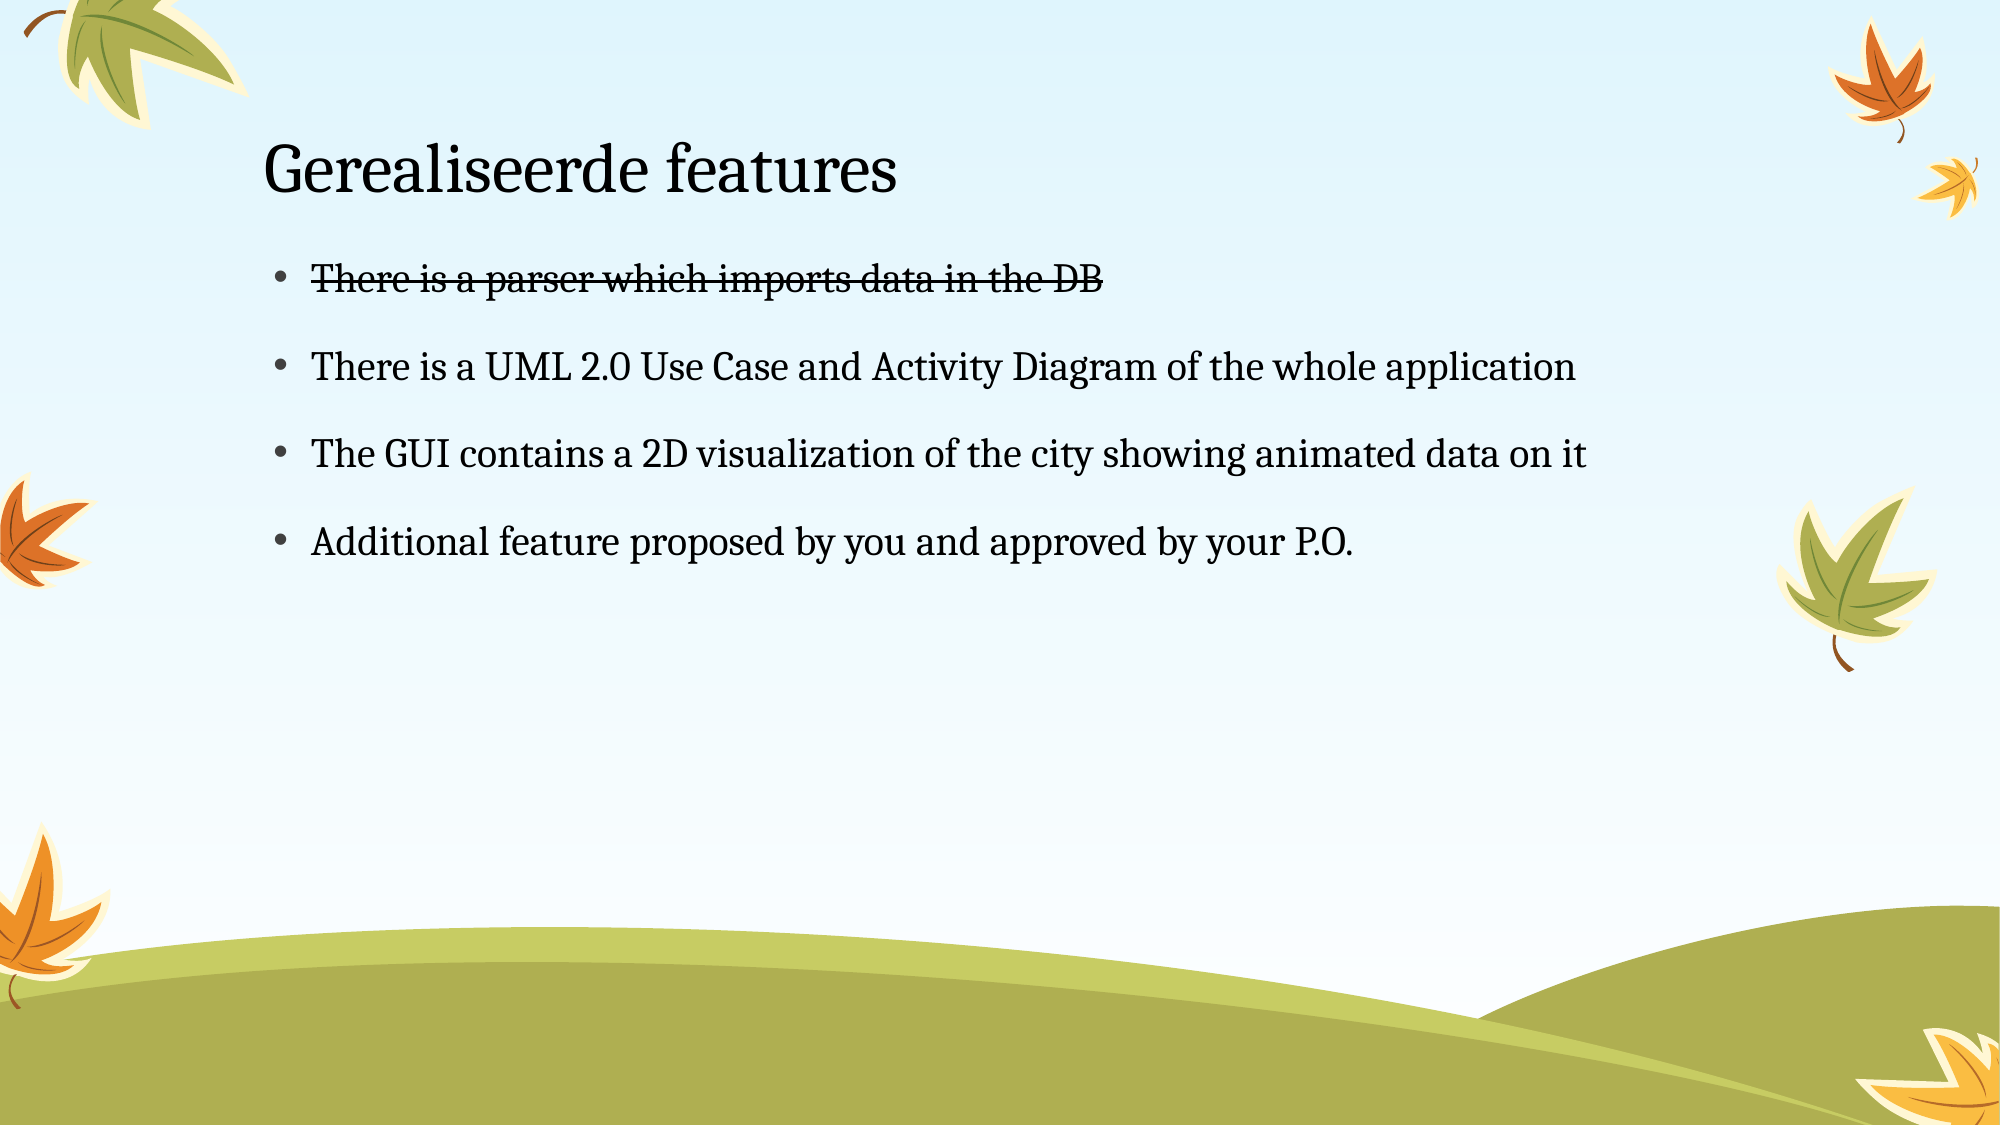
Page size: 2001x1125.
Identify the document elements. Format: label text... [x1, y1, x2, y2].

title Gerealiseerde features [249, 12, 1749, 216]
list There is a parser which imports data in the DB There is a UML 2.0 Use Case and Activity Diagram of the whole application The GUI contains a 2D visualization of the city showing animated data on it Additional feature proposed by you and approved by your P.O. [250, 243, 1750, 925]
